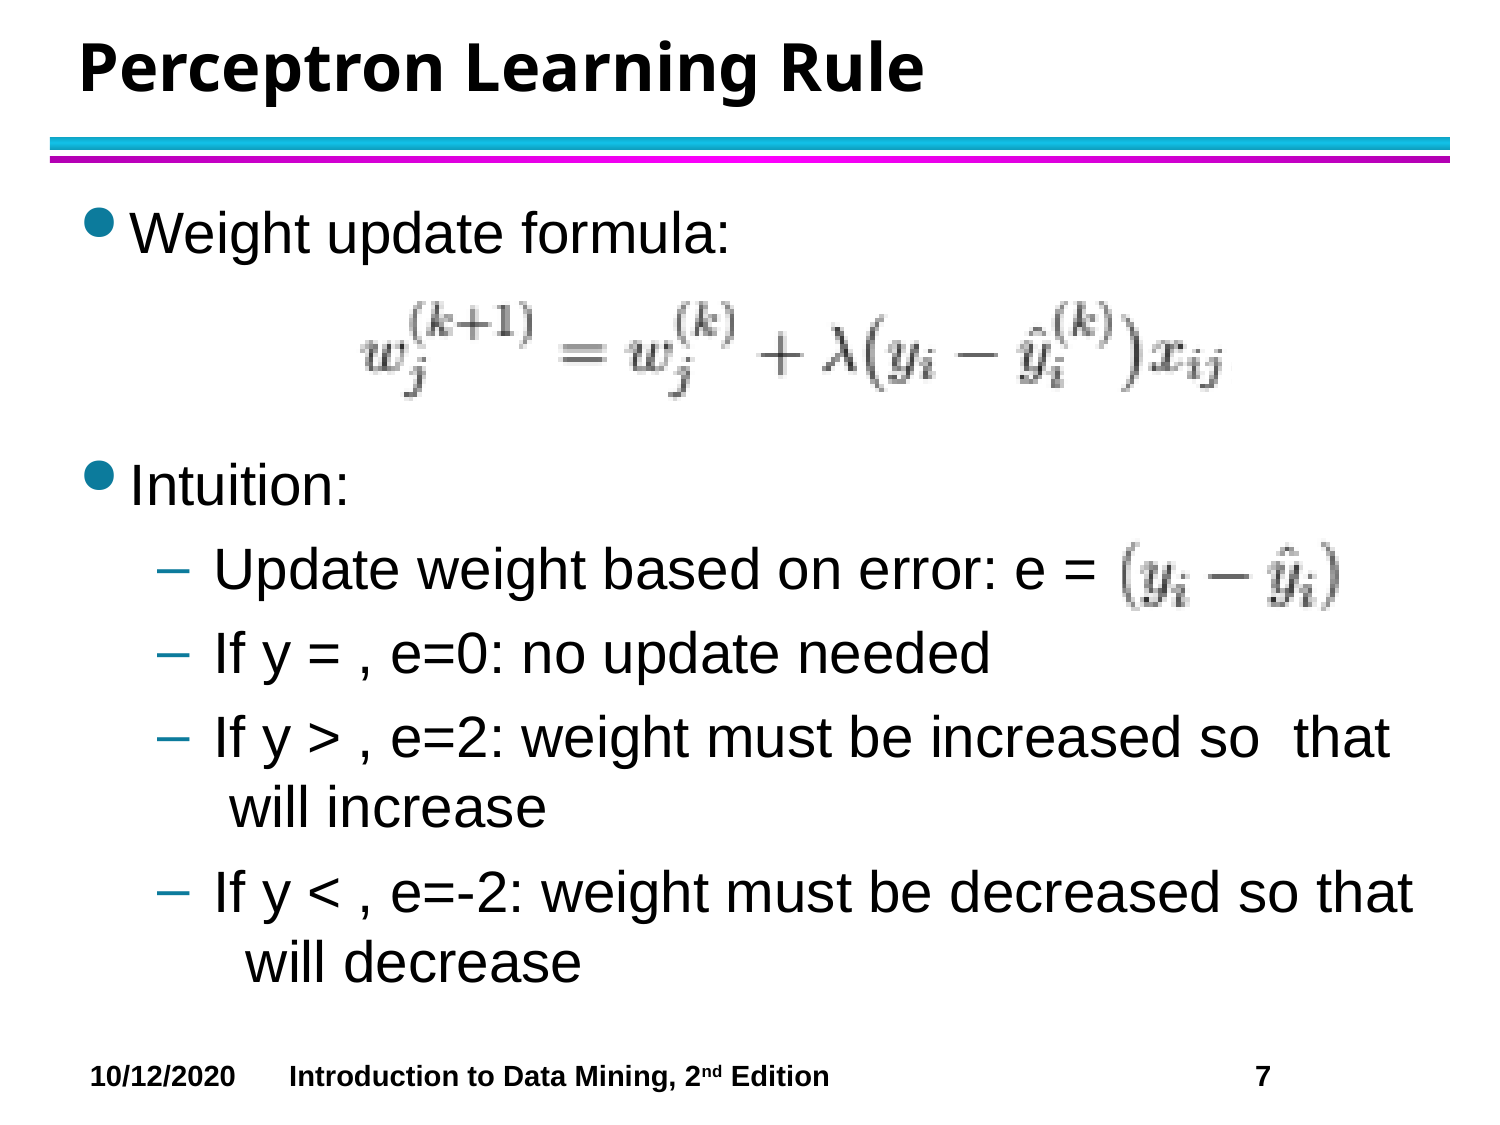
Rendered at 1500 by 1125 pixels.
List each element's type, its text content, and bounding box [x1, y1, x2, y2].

picture [1122, 528, 1341, 621]
text_box Perceptron Learning Rule [62, 24, 1421, 113]
picture [351, 266, 1232, 455]
text_box Weight update formula: Intuition: Update weight based on error: e = If y = , e=0: no update needed If y > , e=2: weight must be increased so that will increase If y < , e=-2: weight must be decreased so that will decrease [67, 187, 1432, 1038]
